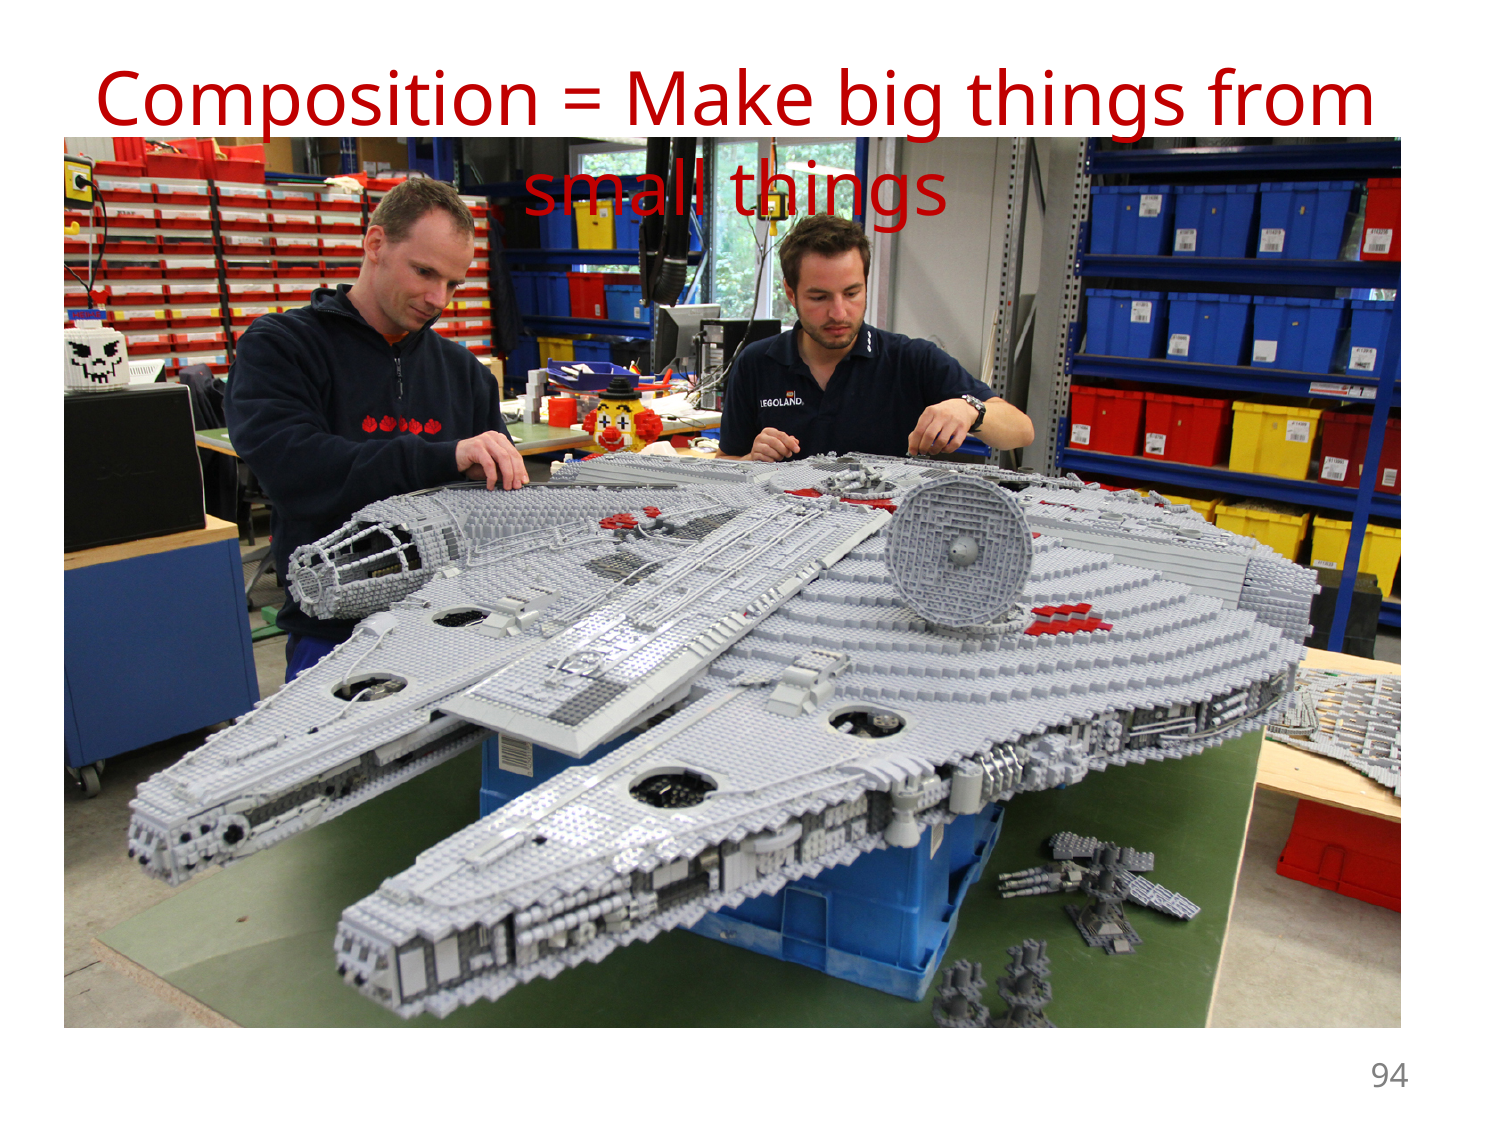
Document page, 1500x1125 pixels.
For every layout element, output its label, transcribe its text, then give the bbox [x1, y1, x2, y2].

text_box Composition = Make big things from small things [0, 42, 1479, 238]
picture [64, 136, 1401, 1028]
